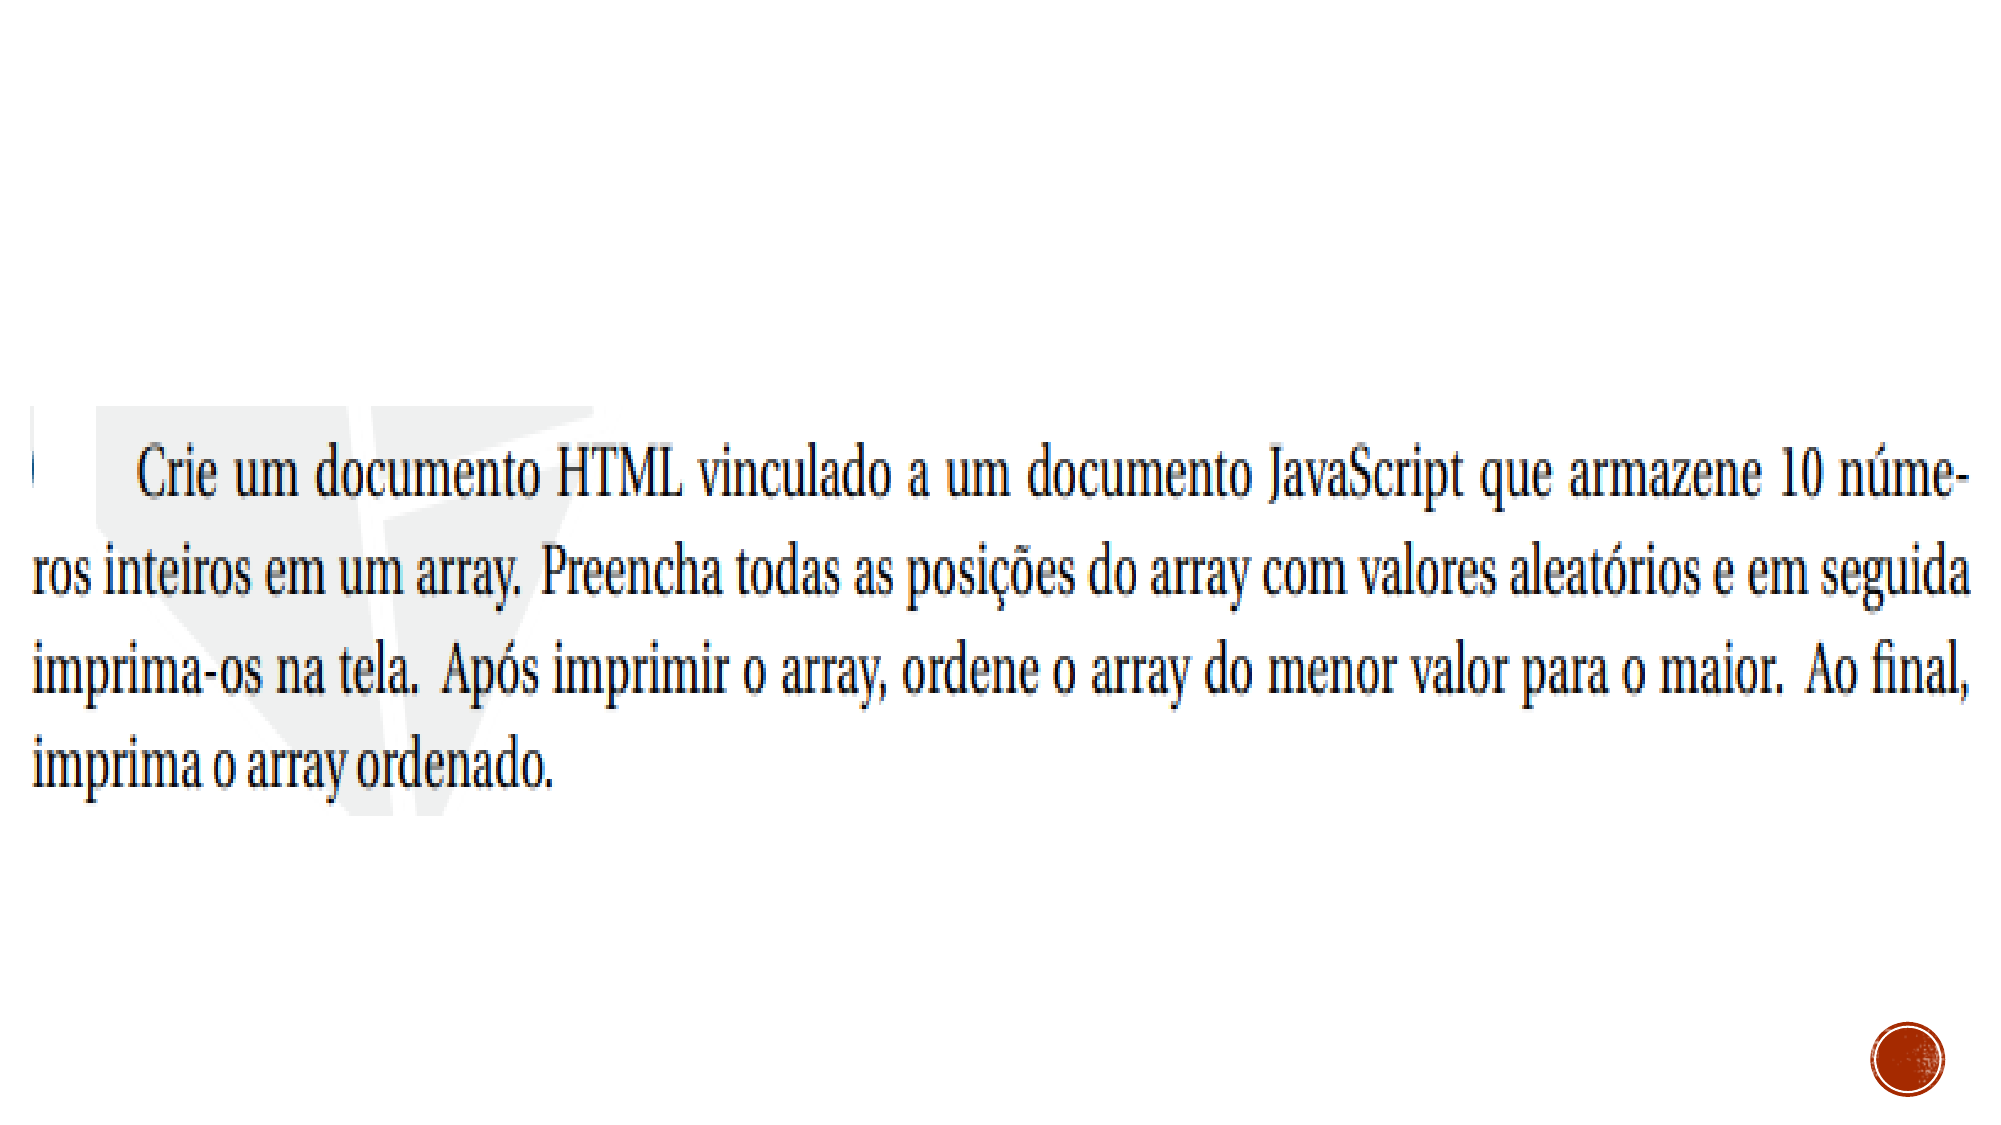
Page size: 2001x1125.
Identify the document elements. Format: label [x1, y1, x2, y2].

list [31, 411, 1995, 814]
